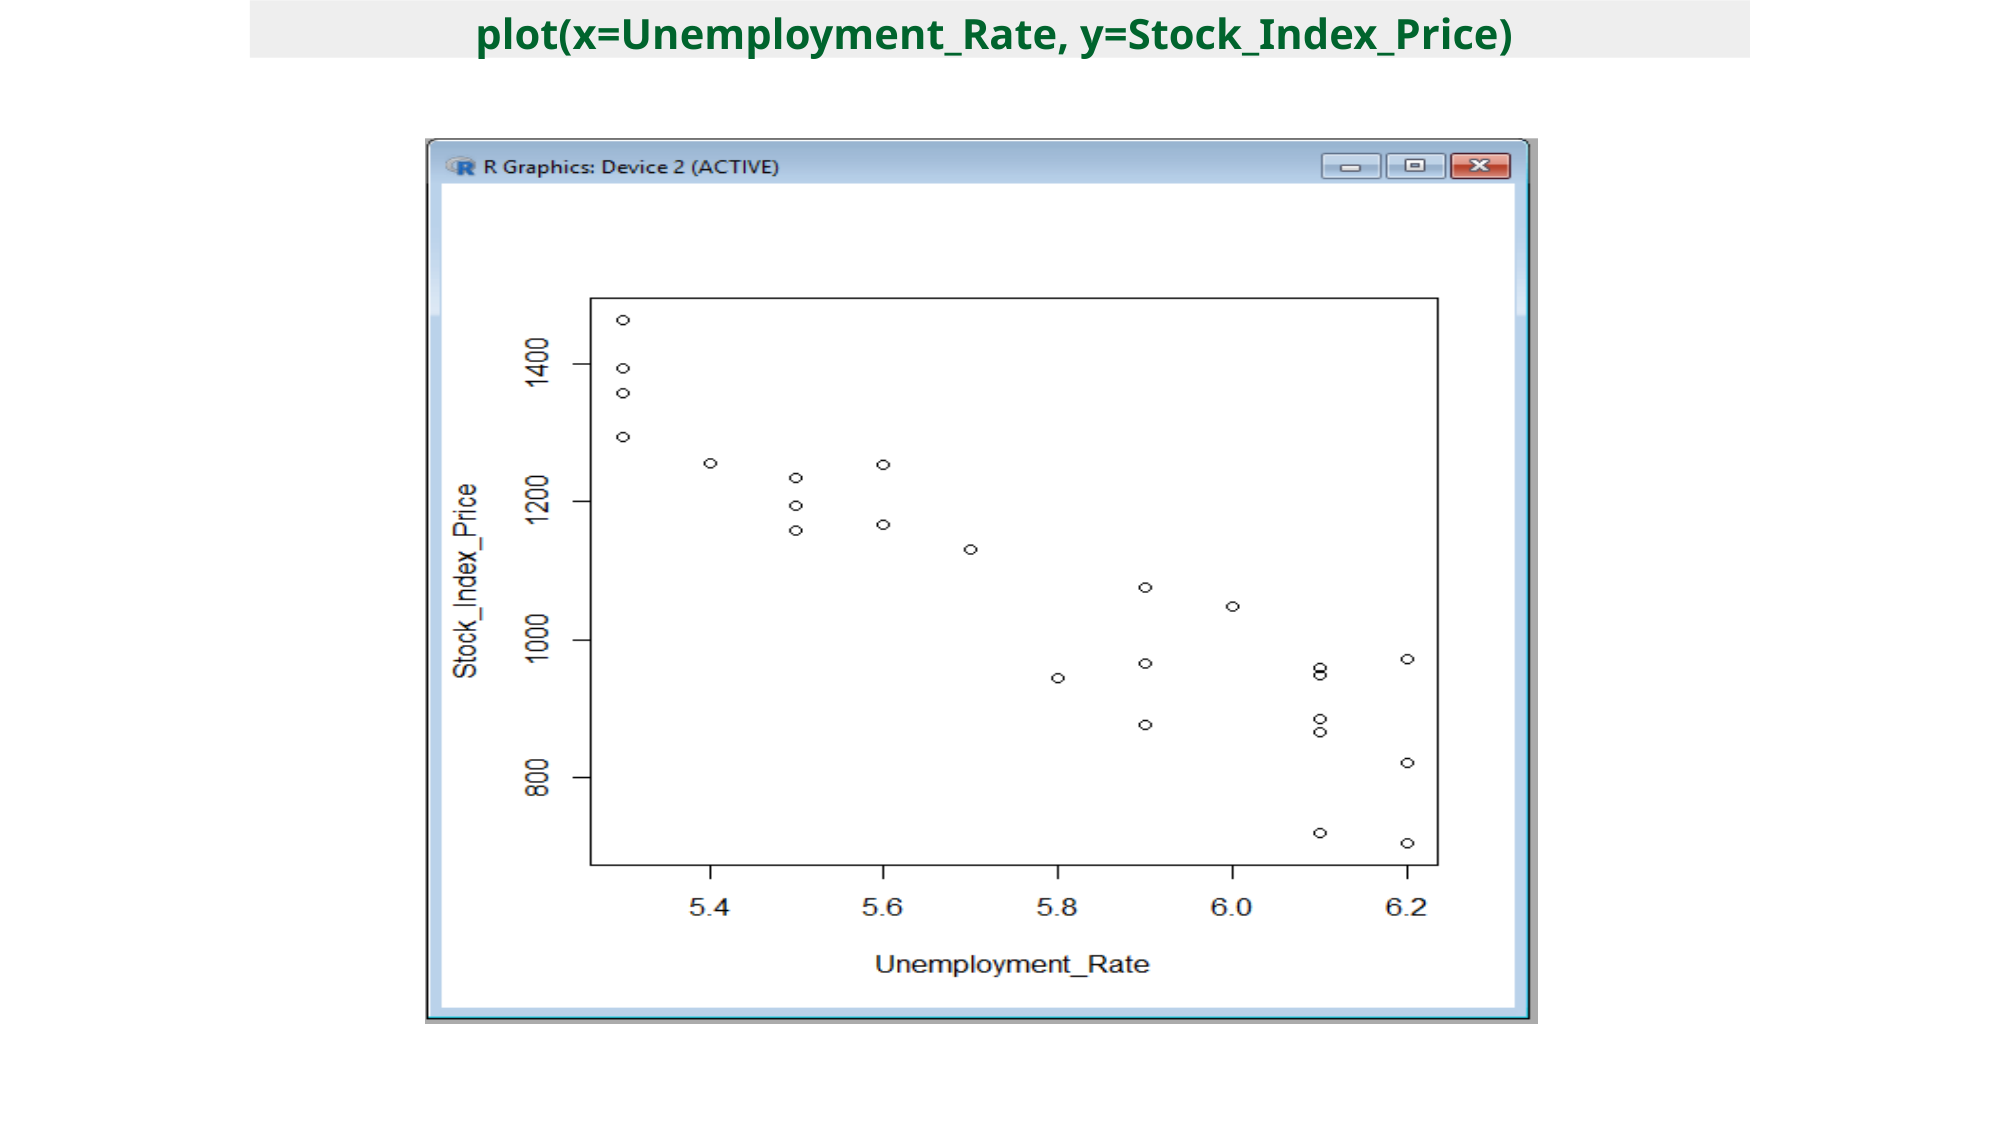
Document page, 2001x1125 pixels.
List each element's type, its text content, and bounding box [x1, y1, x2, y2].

picture [424, 137, 1538, 1024]
text_box plot(x=Unemployment_Rate, y=Stock_Index_Price) [249, 0, 1750, 58]
